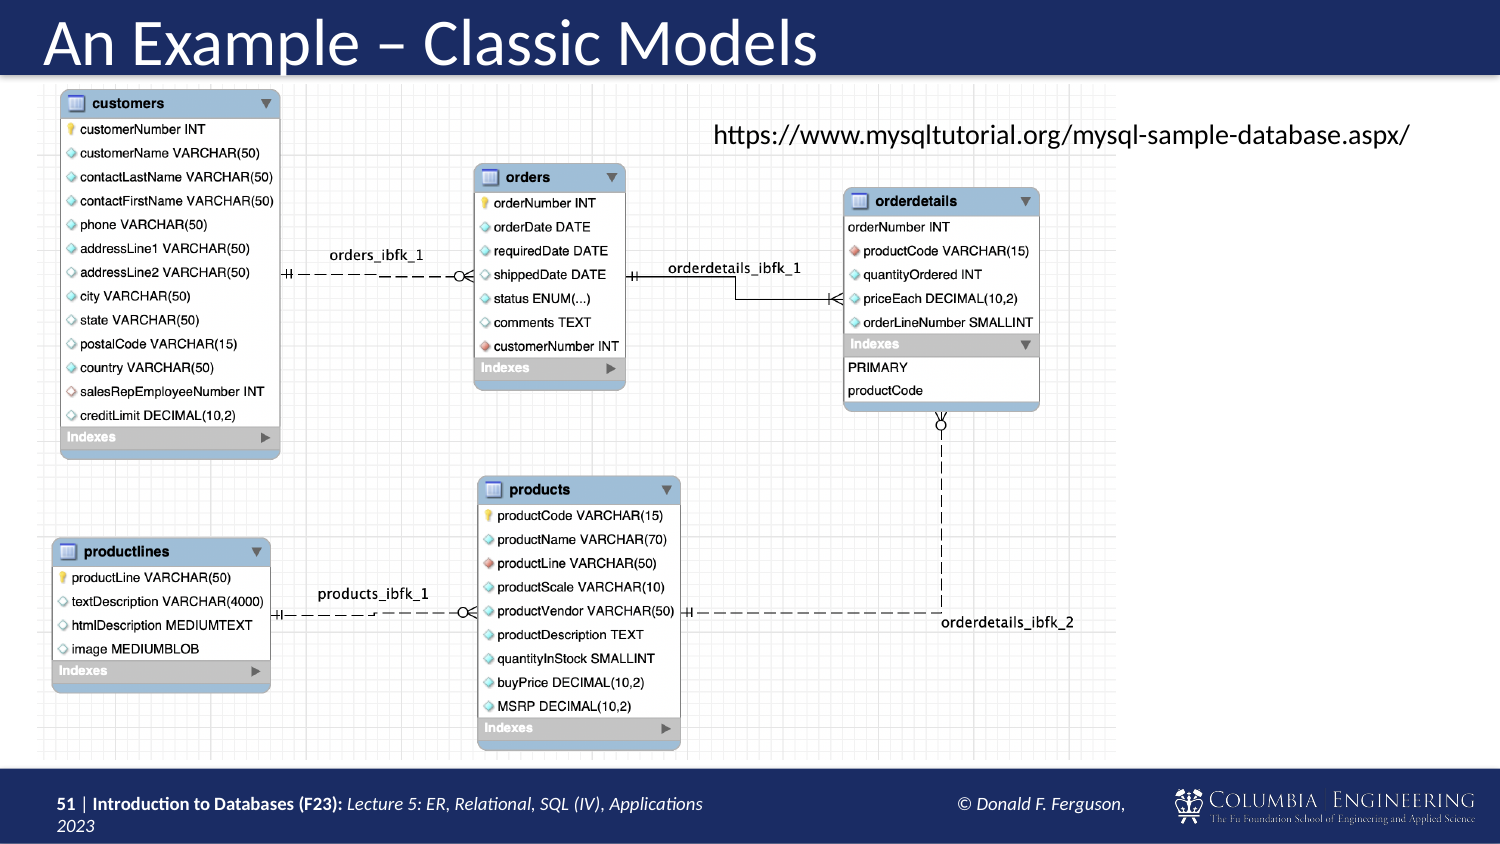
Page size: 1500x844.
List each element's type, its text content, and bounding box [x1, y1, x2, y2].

text_box https://www.mysqltutorial.org/mysql-sample-database.aspx/ [1120, 108, 1426, 158]
title An Example – Classic Models [28, 0, 1450, 73]
picture [37, 83, 1116, 760]
